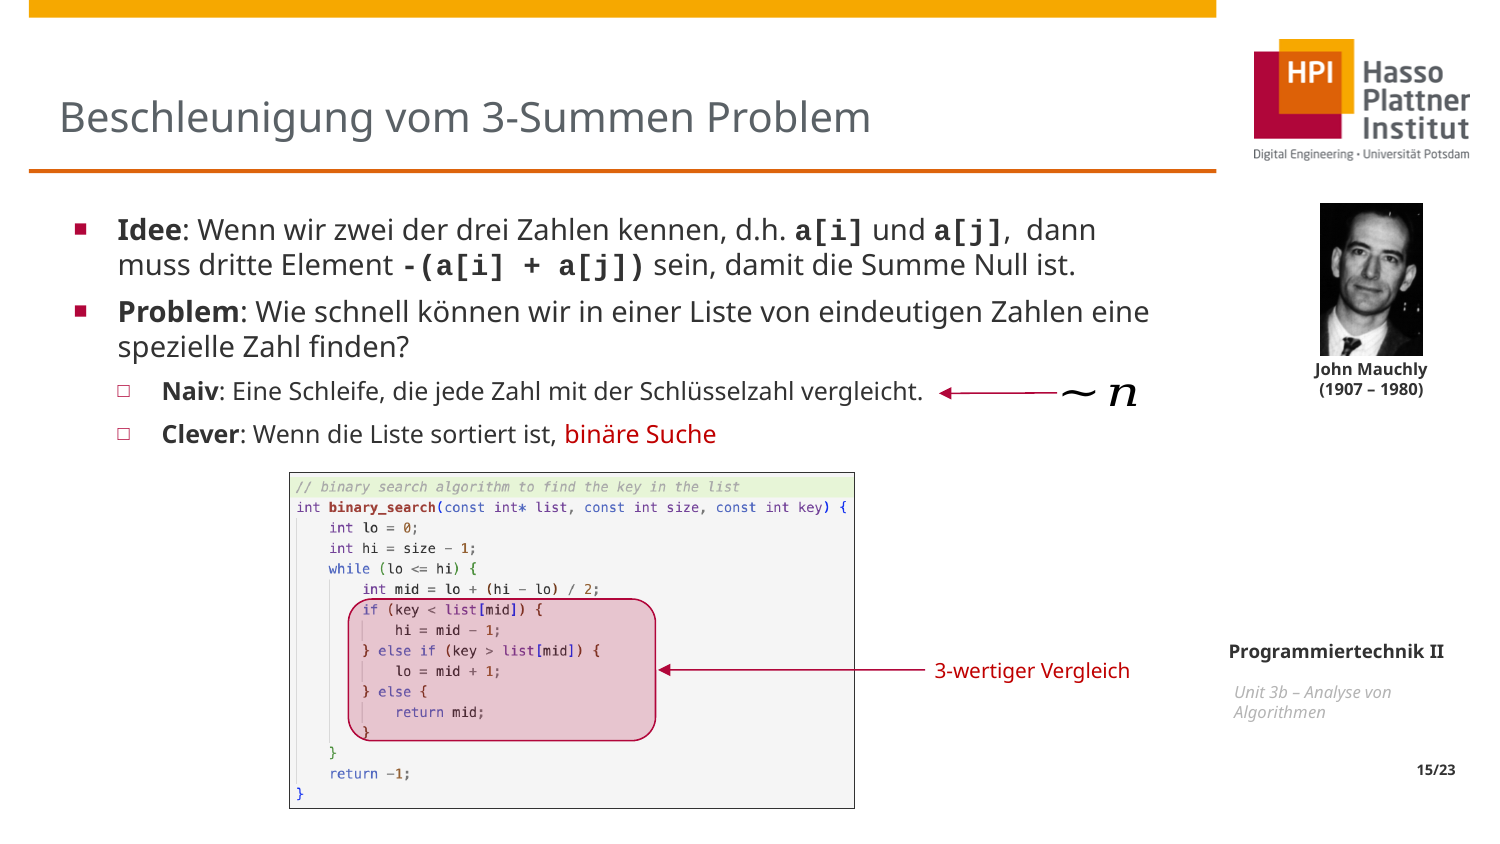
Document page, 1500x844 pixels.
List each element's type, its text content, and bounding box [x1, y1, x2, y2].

text_box John Mauchly (1907 – 1980) [1285, 350, 1458, 408]
text_box 3-wertiger Vergleich [925, 648, 1140, 692]
list Idee: Wenn wir zwei der drei Zahlen kennen, d.h. a[i] und a[j], dann muss dritte Element -(a[i] + a[j]) sein, damit die Summe Null ist. Problem: Wie schnell können wir in einer Liste von eindeutigen Zahlen eine spezielle Zahl finden? Naiv: Eine Schleife, die jede Zahl mit der Schlüsselzahl vergleicht. Clever: Wenn die Liste sortiert ist, binäre Suche [58, 203, 1187, 788]
title Beschleunigung vom 3-Summen Problem [58, 17, 1187, 170]
picture [1254, 39, 1470, 161]
picture [289, 471, 855, 809]
picture [1320, 203, 1423, 356]
